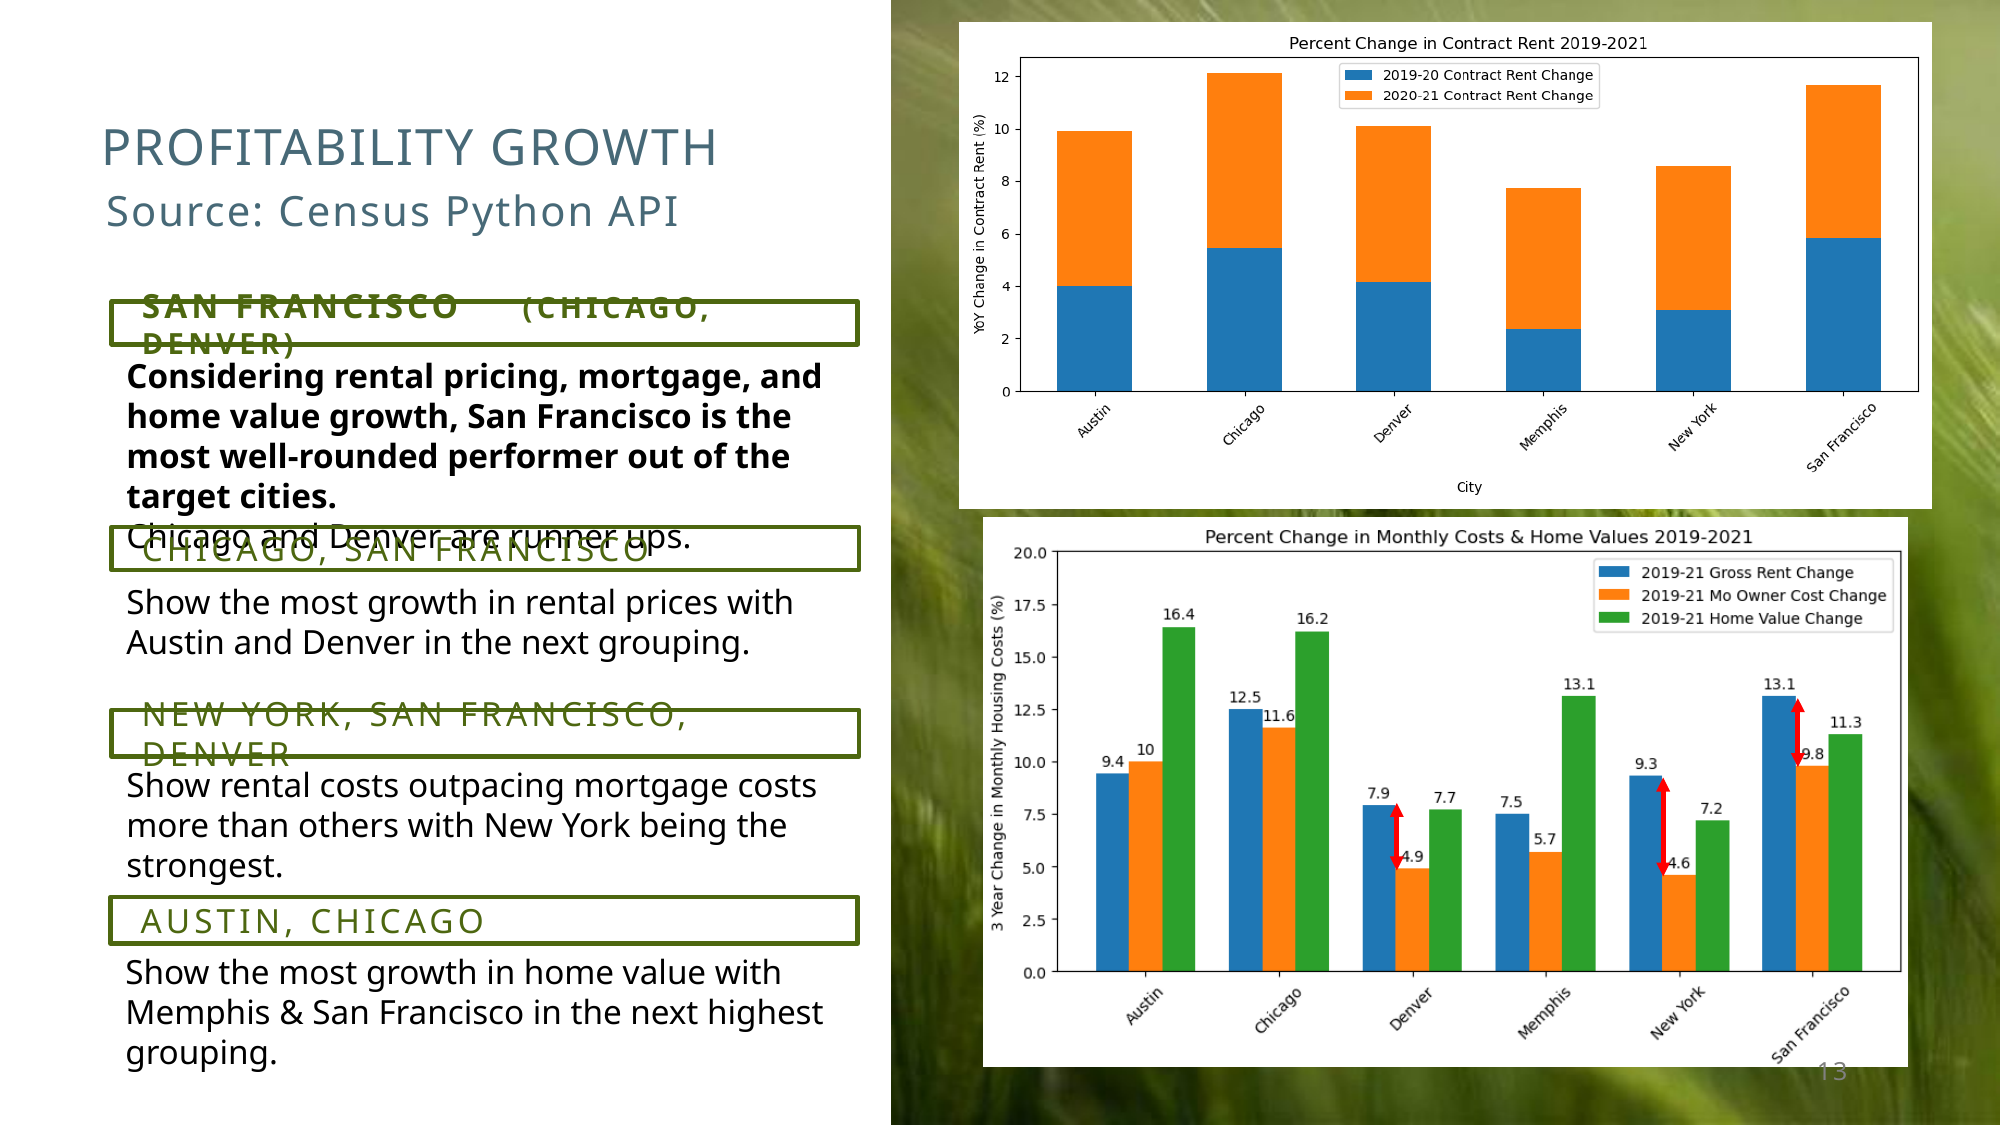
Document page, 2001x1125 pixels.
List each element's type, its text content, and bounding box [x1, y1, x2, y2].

title Profitability Growth [86, 102, 887, 197]
list Chicago, San Francisco [109, 525, 861, 572]
list Considering rental pricing, mortgage, and home value growth, San Francisco is the most well-rounded performer out of the target cities. Chicago and Denver are runner ups. [111, 348, 859, 525]
list San Francisco (Chicago, Denver) [109, 299, 860, 347]
list Source: Census Python API [91, 165, 891, 260]
picture [891, 0, 2000, 1125]
text_box Austin, Chicago [110, 896, 858, 943]
list New York, San Francisco, Denver [109, 708, 861, 759]
list Show rental costs outpacing mortgage costs more than others with New York being the strongest. [111, 756, 859, 897]
list Show the most growth in rental prices with Austin and Denver in the next grouping. [111, 573, 859, 707]
text_box Show the most growth in home value with Memphis & San Francisco in the next highest grouping. [110, 943, 858, 1084]
